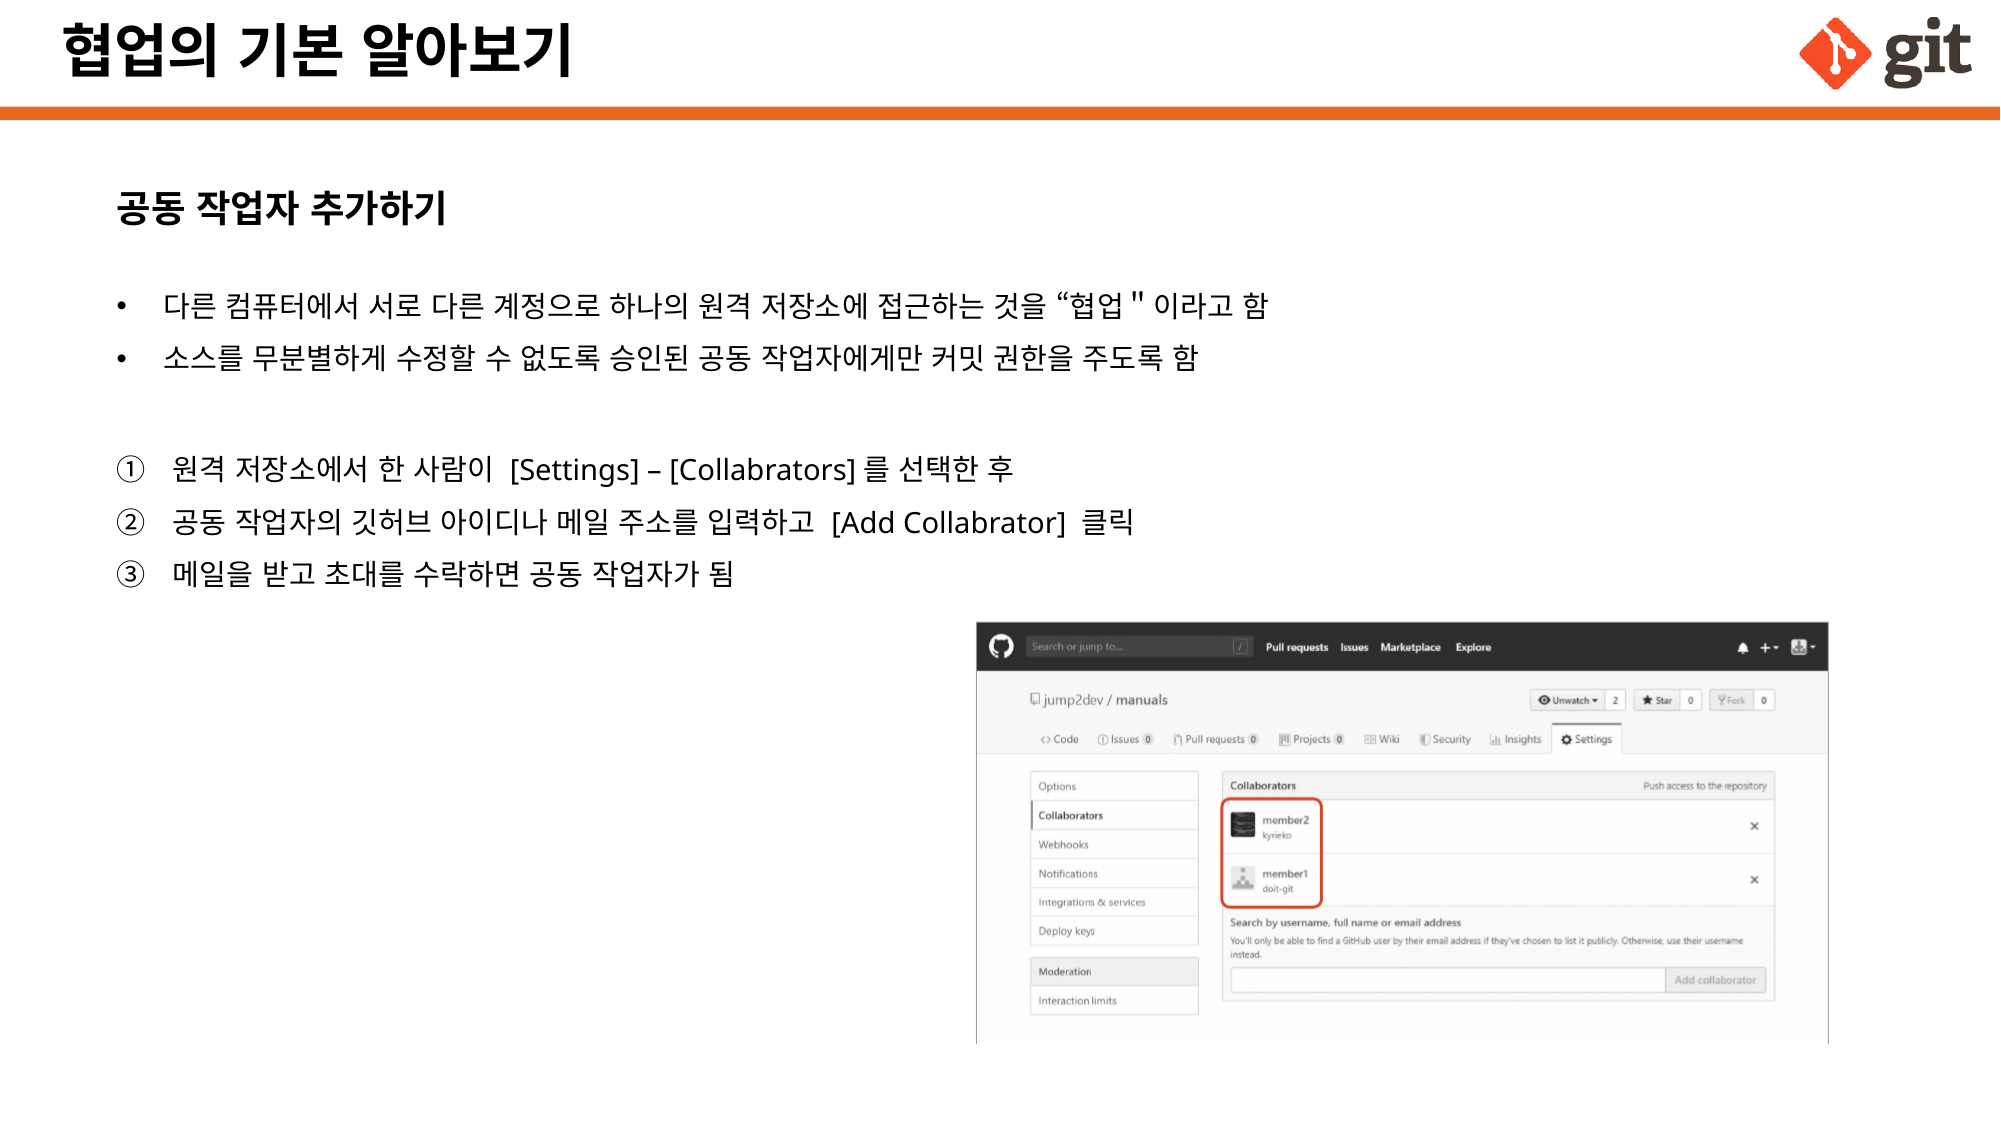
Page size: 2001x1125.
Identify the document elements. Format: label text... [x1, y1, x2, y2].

text_box 공동 작업자 추가하기 [101, 178, 1016, 238]
picture [1799, 17, 1972, 90]
title 협업의 기본 알아보기 [46, 8, 1772, 99]
text_box 다른 컴퓨터에서 서로 다른 계정으로 하나의 원격 저장소에 접근하는 것을 “협업＂이라고 함 소스를 무분별하게 수정할 수 없도록 승인된 공동 작업자에게만 커밋 권한을 주도록 함 [101, 263, 1703, 426]
picture [963, 614, 1854, 1045]
text_box 원격 저장소에서 한 사람이 [Settings] – [Collabrators]를 선택한 후 공동 작업자의 깃허브 아이디나 메일 주소를 입력하고 [Add Collabrator] 클릭 메일을 받고 초대를 수락하면 공동 작업자가 됨 [101, 426, 1703, 599]
